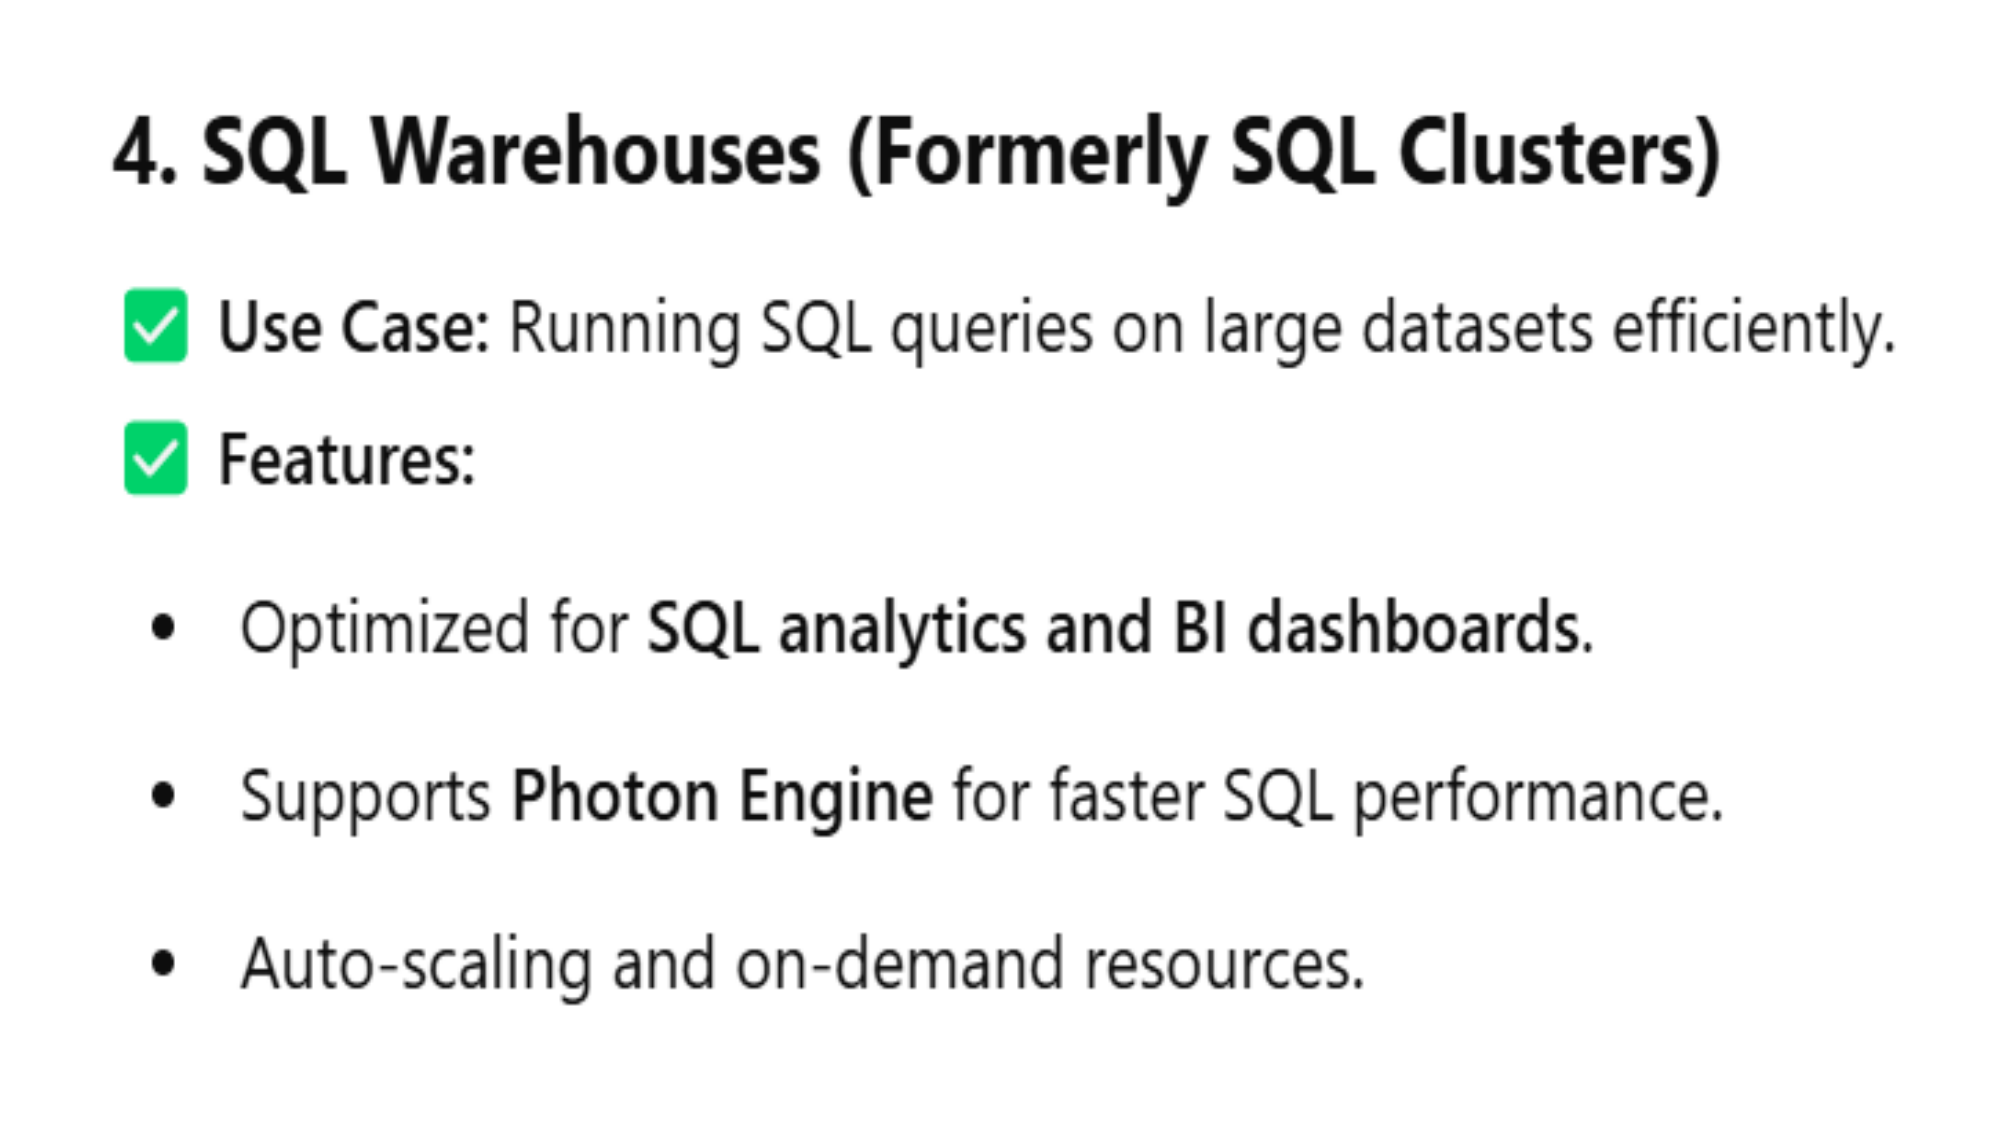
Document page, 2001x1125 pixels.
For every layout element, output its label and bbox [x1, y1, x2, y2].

picture [94, 75, 1918, 1025]
